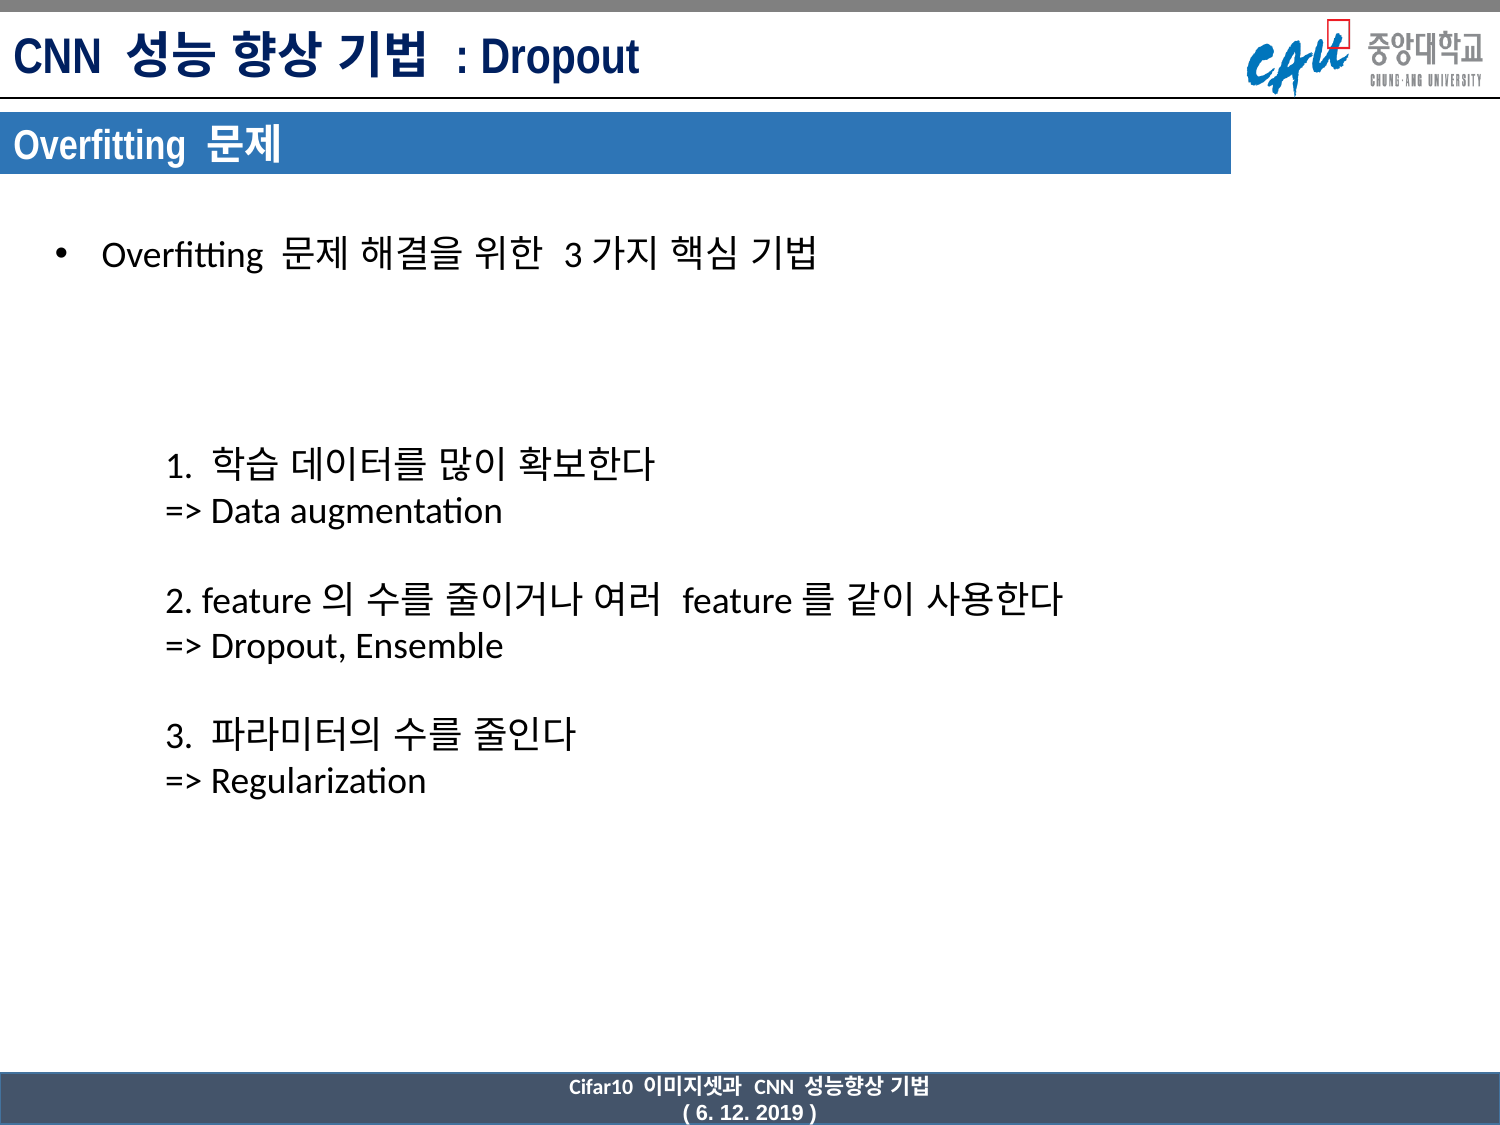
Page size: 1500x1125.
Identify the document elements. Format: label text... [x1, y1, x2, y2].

text_box CNN 성능 향상 기법 : Dropout [0, 4, 1173, 103]
text_box Overfitting 문제 [0, 112, 1231, 174]
text_box 1. 학습 데이터를 많이 확보한다 => Data augmentation 2. feature의 수를 줄이거나 여러 feature를 같이 사용한다 => Dropout, Ensemble 3. 파라미터의 수를 줄인다 => Regularization [150, 433, 1080, 809]
picture [1227, 5, 1500, 110]
text_box Overfitting 문제 해결을 위한 3가지 핵심 기법 [40, 222, 835, 283]
